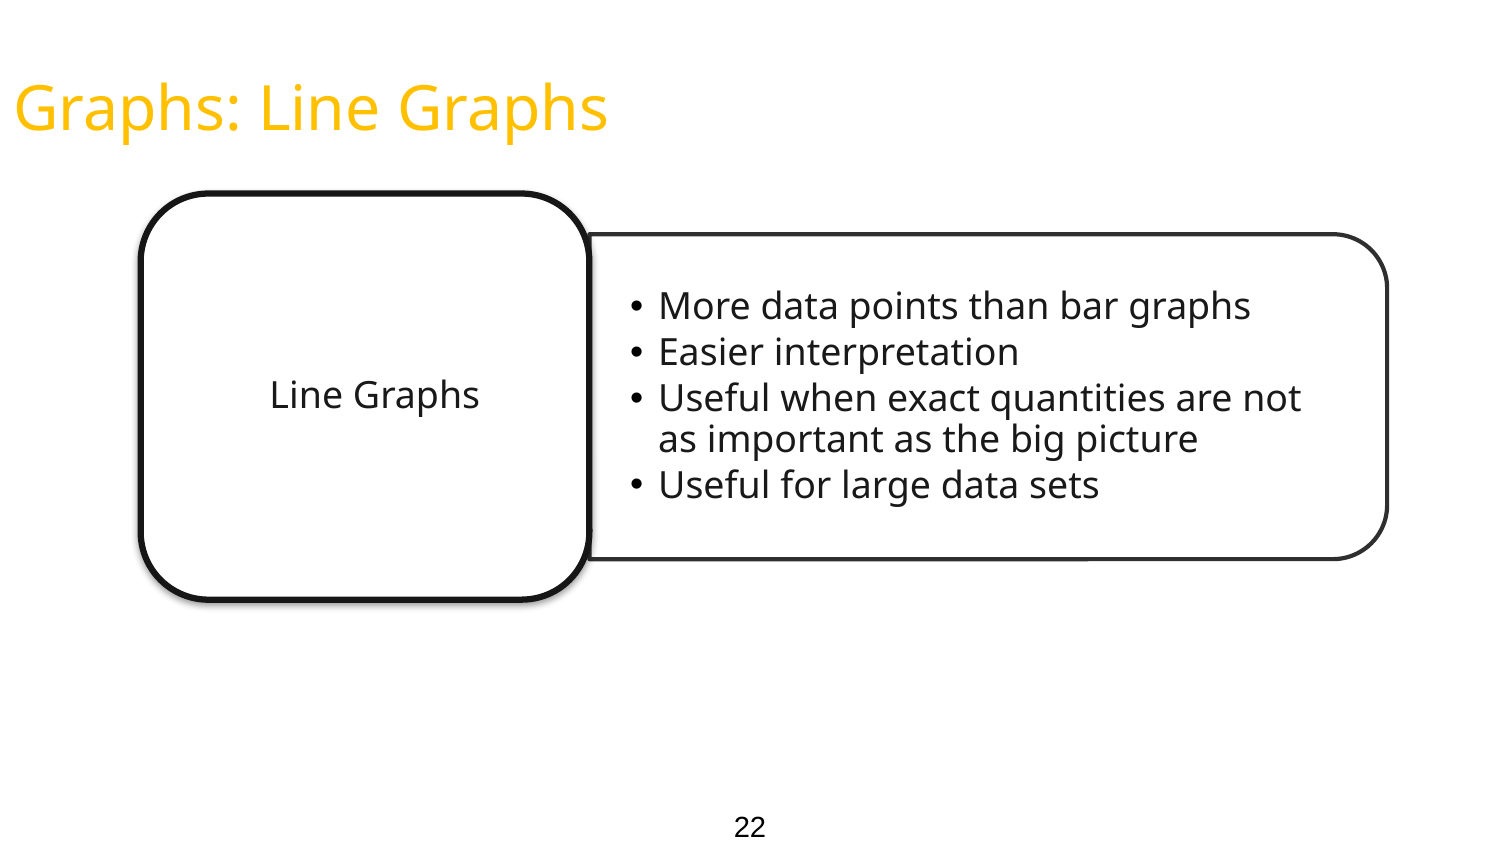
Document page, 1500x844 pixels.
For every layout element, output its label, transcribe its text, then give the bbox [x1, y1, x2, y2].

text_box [140, 193, 1388, 600]
slide_number 22 [705, 792, 795, 844]
title Graphs: Line Graphs [0, 52, 1500, 194]
